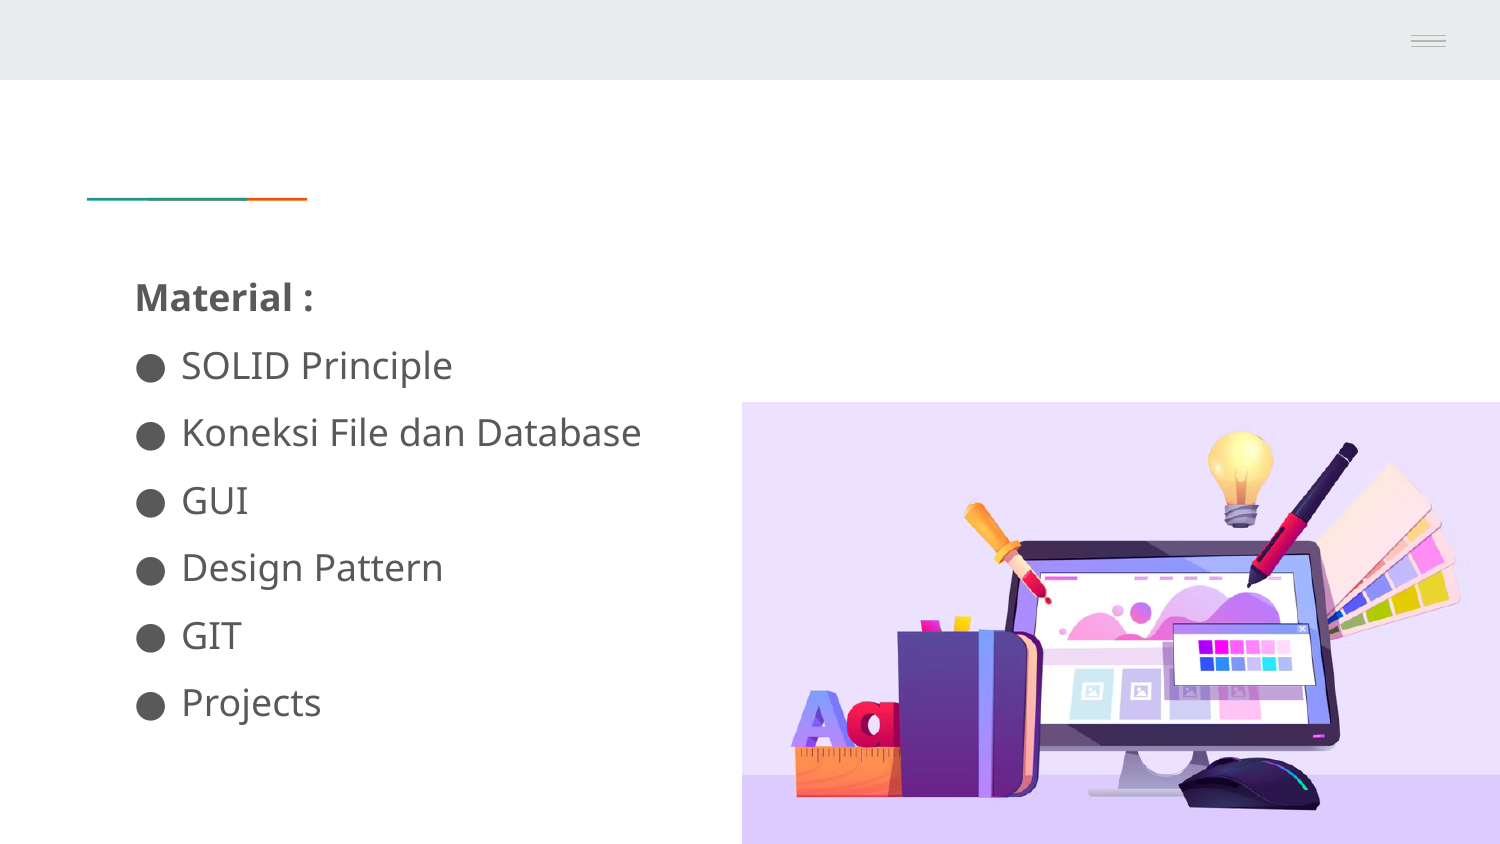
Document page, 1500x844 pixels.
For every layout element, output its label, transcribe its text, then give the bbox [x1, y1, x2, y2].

list Material : SOLID Principle Koneksi File dan Database GUI Design Pattern GIT Projects [119, 252, 1381, 624]
picture [741, 402, 1500, 844]
